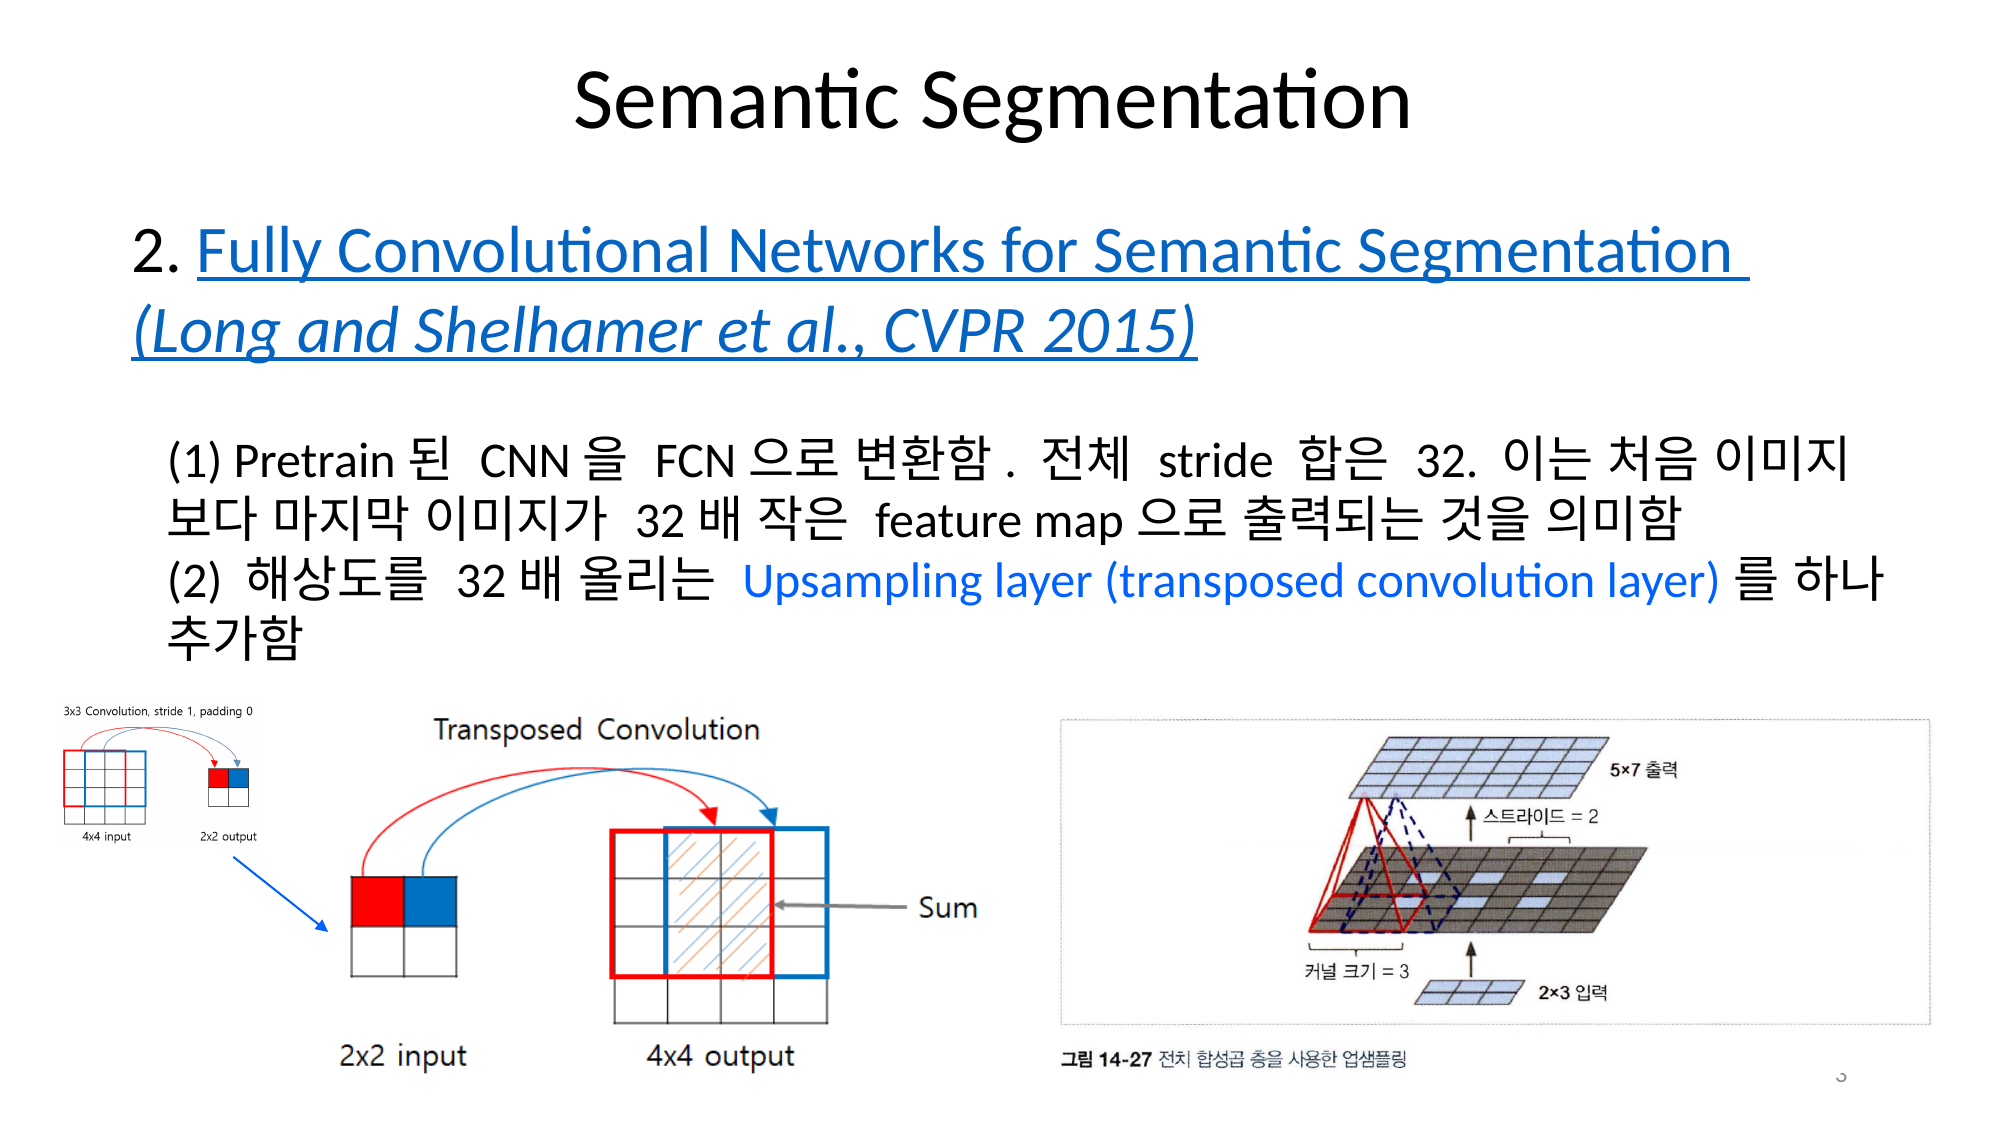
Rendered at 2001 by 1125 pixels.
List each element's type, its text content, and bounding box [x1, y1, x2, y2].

text_box 2. Fully Convolutional Networks for Semantic Segmentation (Long and Shelhamer et al., CVPR 2015) [116, 198, 1873, 374]
text_box (1) Pretrain된 CNN을 FCN으로 변환함. 전체 stride 합은 32. 이는 처음 이미지 보다 마지막 이미지가 32배 작은 feature map으로 출력되는 것을 의미함 (2) 해상도를 32배 올리는 Upsampling layer (transposed convolution layer)를 하나 추가함 [152, 419, 1919, 675]
text_box Semantic Segmentation [215, 33, 1773, 154]
slide_number 3 [1412, 1073, 1863, 1103]
picture [1057, 715, 1935, 1073]
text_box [56, 702, 986, 1086]
